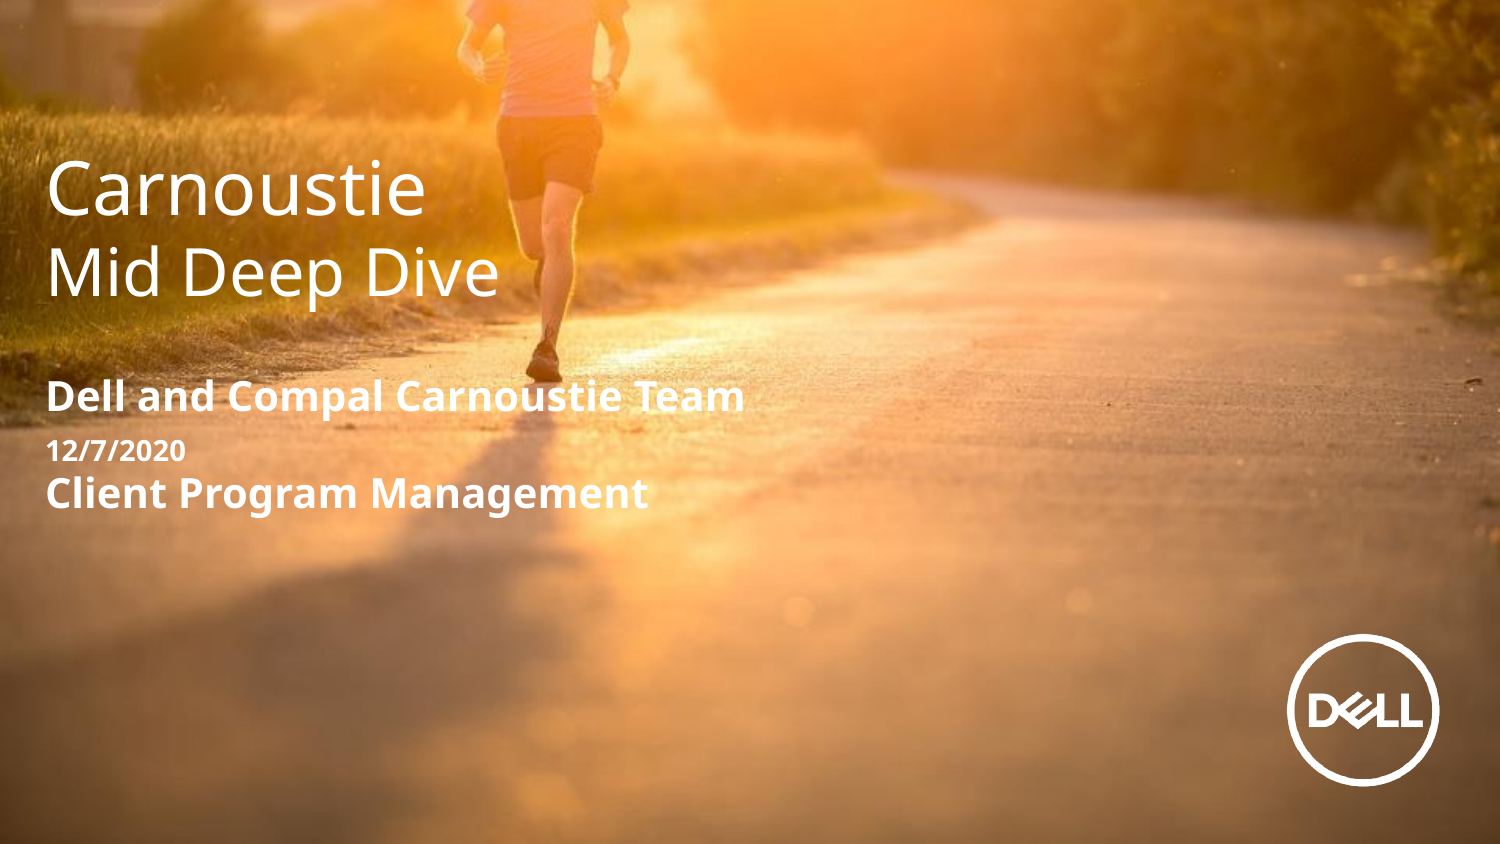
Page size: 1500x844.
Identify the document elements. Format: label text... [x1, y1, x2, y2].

subtitle Dell and Compal Carnoustie Team 12/7/2020 Client Program Management [45, 369, 991, 546]
title Carnoustie Mid Deep Dive [45, 45, 1445, 318]
picture [0, 0, 1500, 844]
